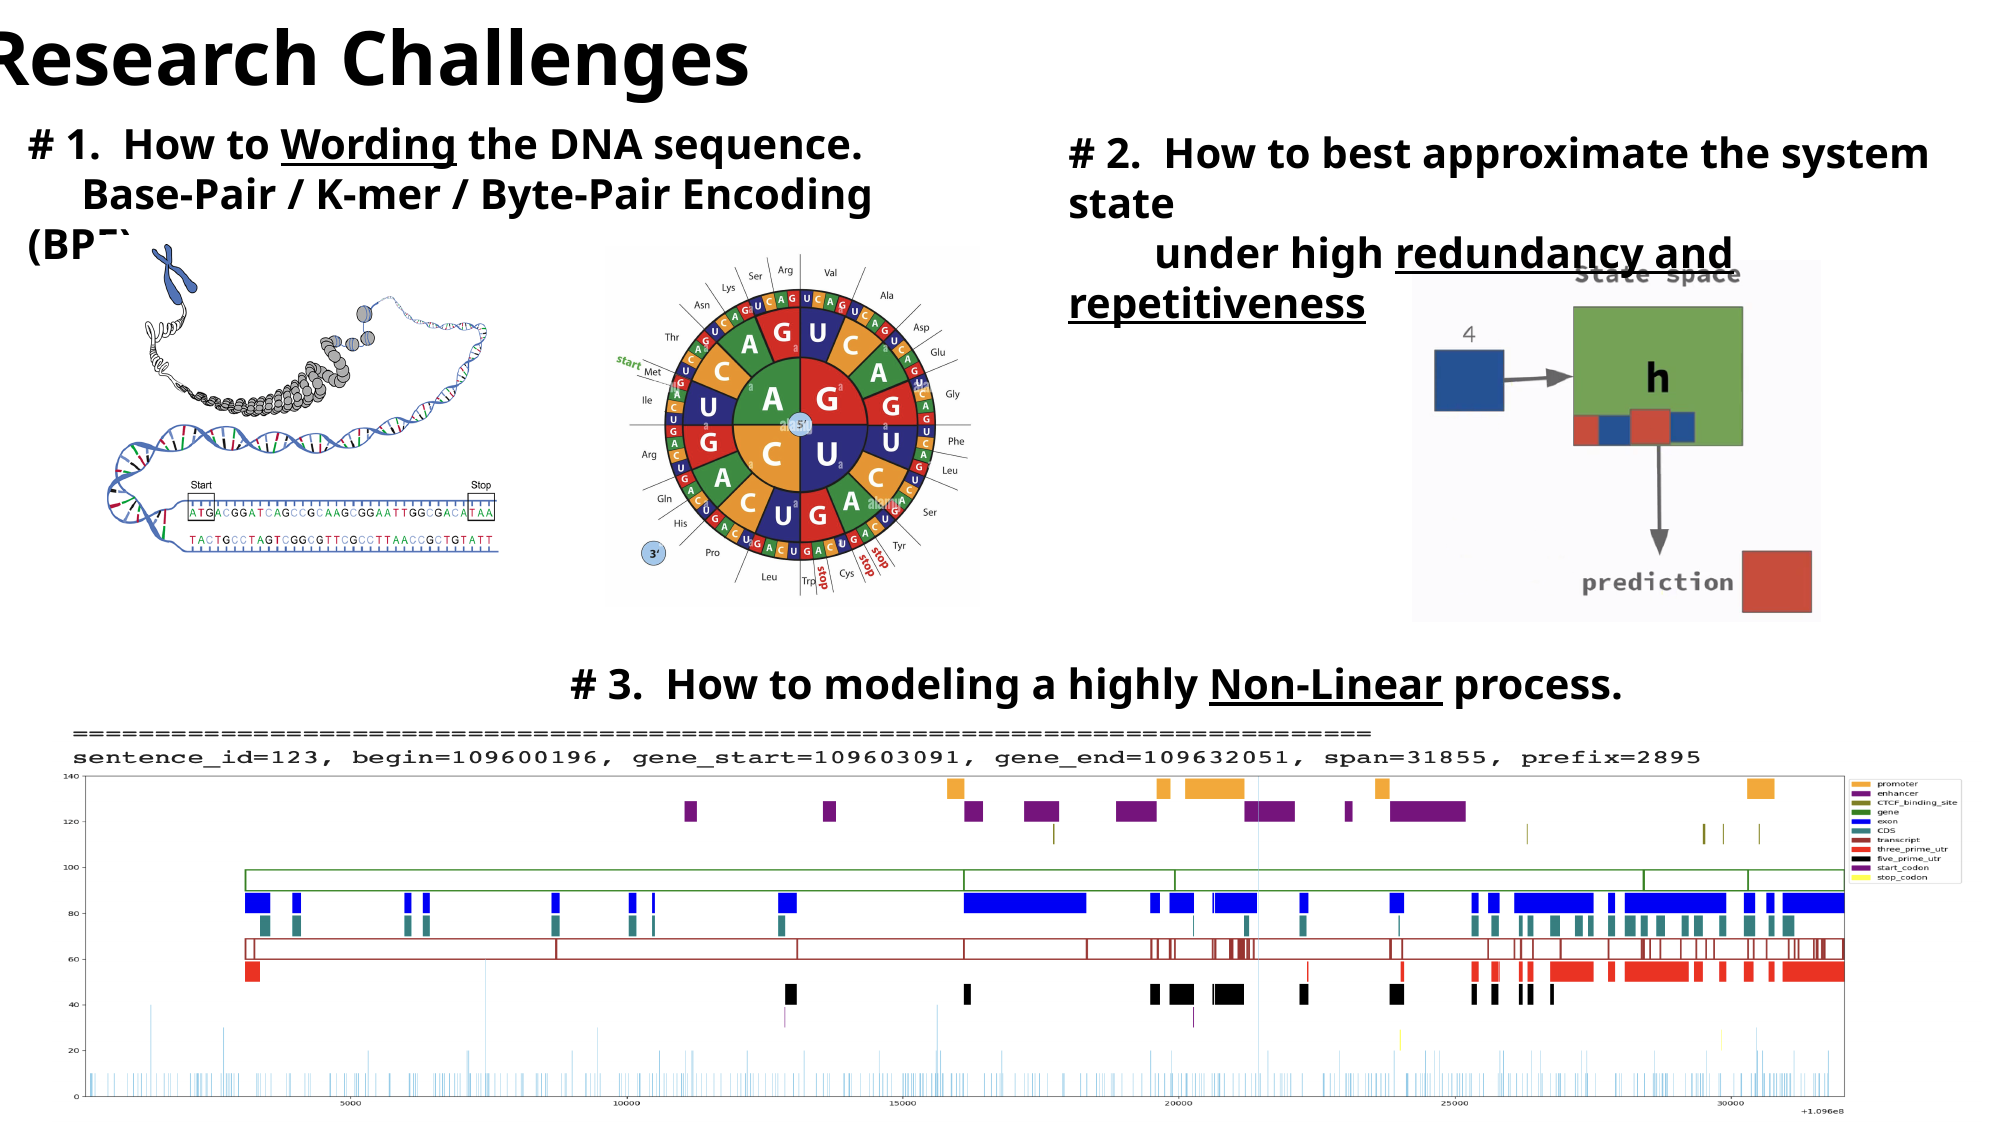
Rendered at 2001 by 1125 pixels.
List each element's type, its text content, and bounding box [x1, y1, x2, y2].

picture [94, 235, 522, 558]
text_box # 3. How to modeling a highly Non-Linear process. [555, 650, 1687, 715]
picture [1412, 260, 1821, 622]
text_box Research Challenges [0, 3, 767, 109]
text_box # 1. How to Wording the DNA sequence. Base-Pair / K-mer / Byte-Pair Encoding (BPE) [12, 110, 989, 276]
picture [52, 721, 1982, 1122]
text_box # 2. How to best approximate the system state under high redundancy and repetitiveness [1053, 118, 1982, 334]
picture [605, 246, 980, 607]
